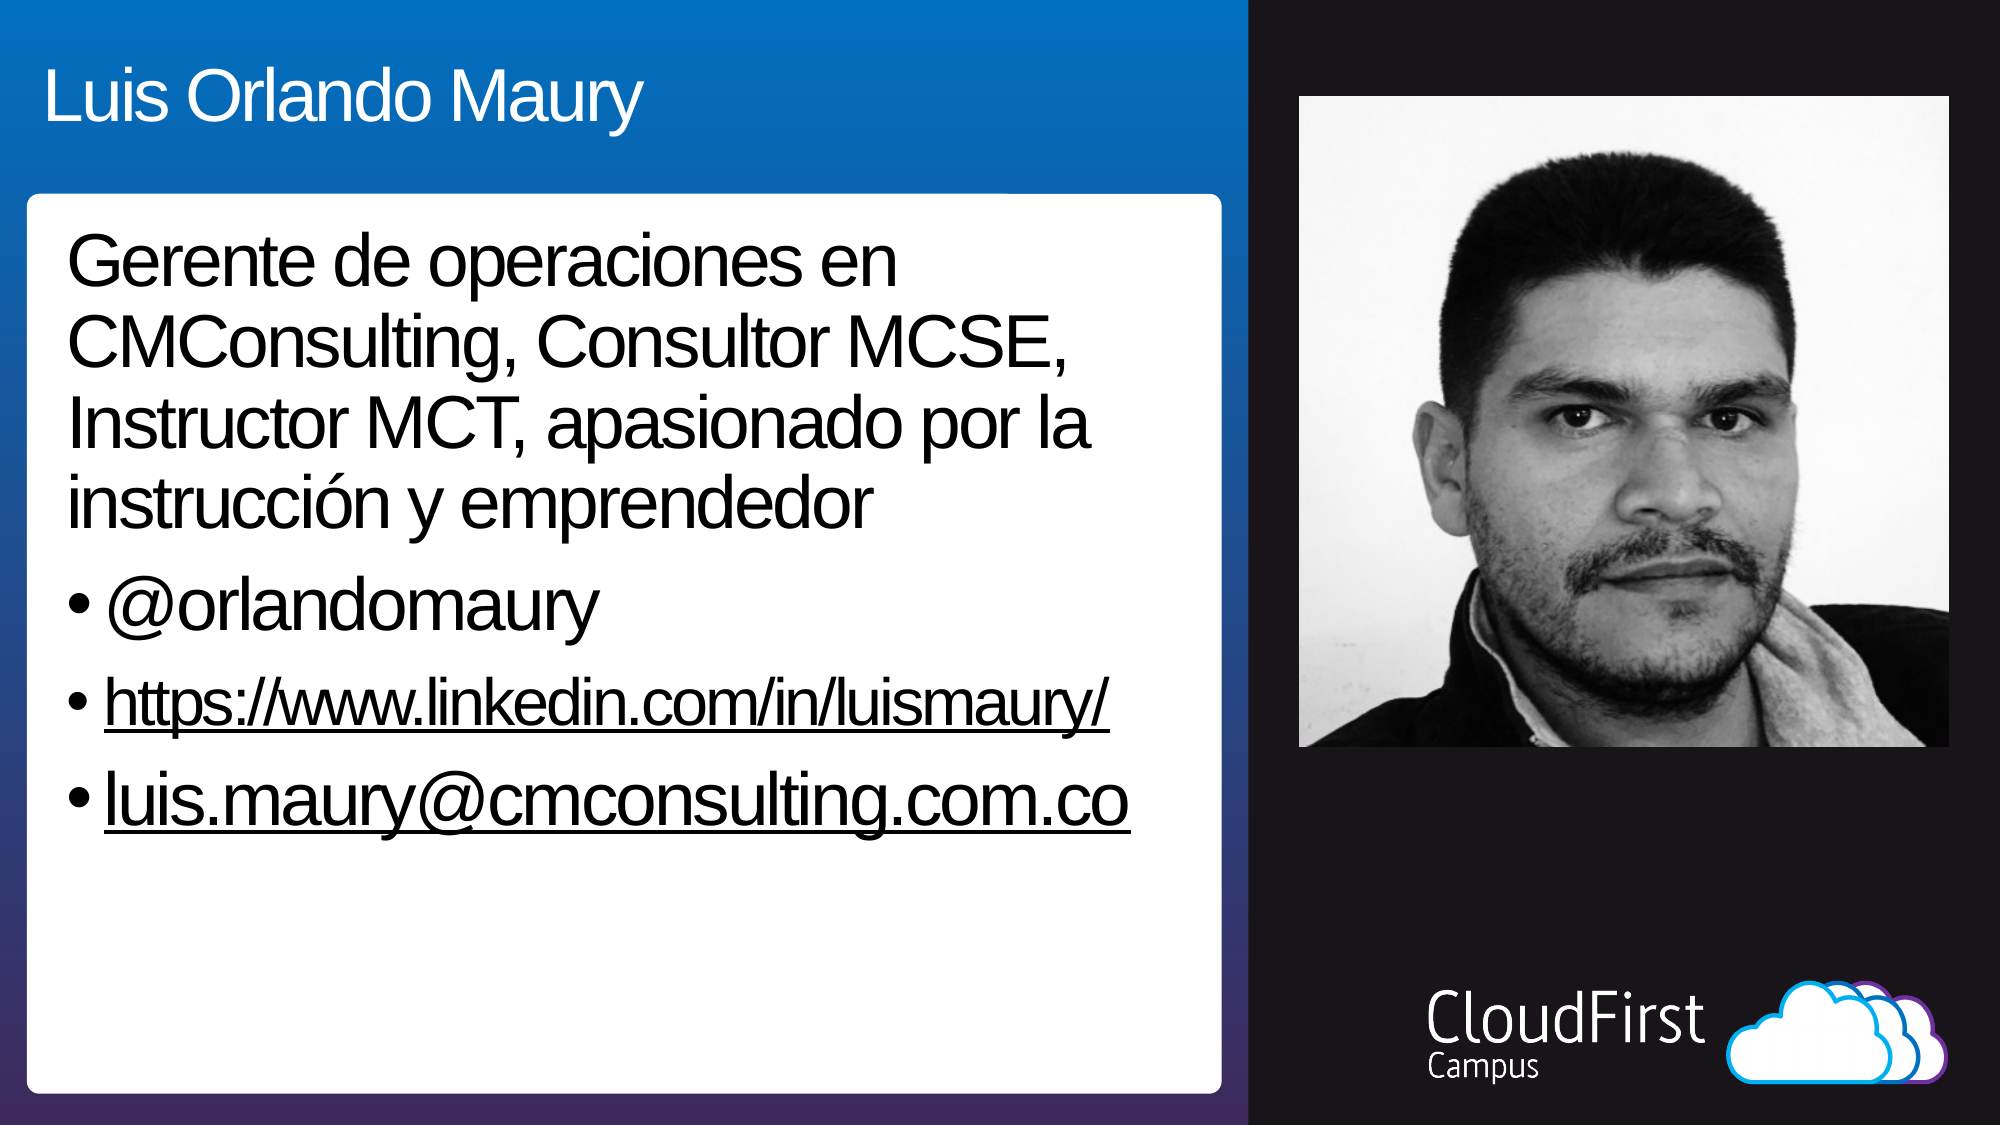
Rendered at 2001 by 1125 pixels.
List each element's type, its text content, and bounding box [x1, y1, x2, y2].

picture [1299, 96, 1949, 747]
list Gerente de operaciones en CMConsulting, Consultor MCSE, Instructor MCT, apasionado por la instrucción y emprendedor @orlandomaury https://www.linkedin.com/in/luismaury/ luis.maury@cmconsulting.com.co [51, 213, 1198, 1074]
list Luis Orlando Maury [27, 21, 1223, 172]
picture [1379, 946, 1997, 1118]
